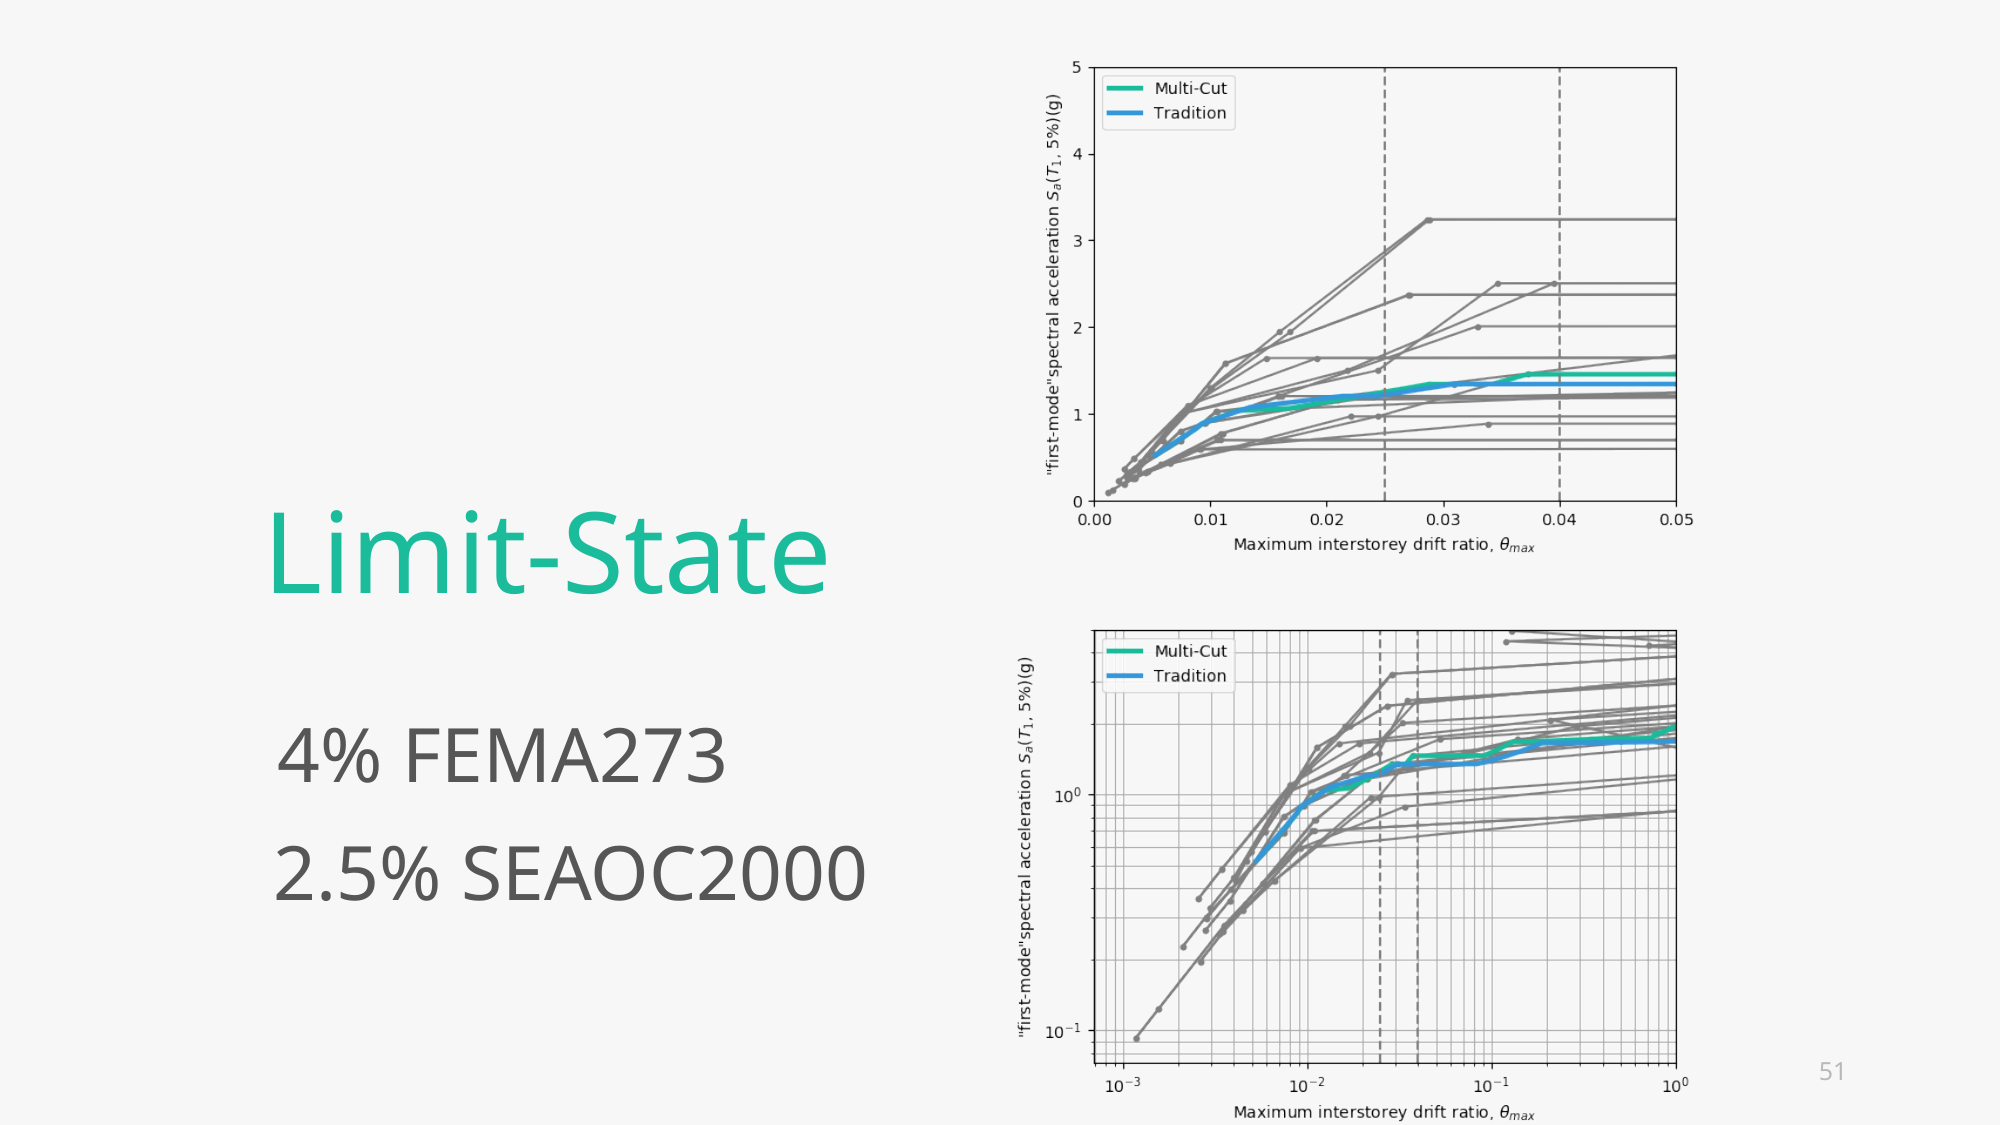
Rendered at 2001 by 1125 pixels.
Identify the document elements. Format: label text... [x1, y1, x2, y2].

text_box Limit-State [263, 446, 847, 624]
text_box 4% FEMA273 [277, 681, 744, 800]
picture [1000, 0, 1751, 1125]
slide_number 51 [1751, 1042, 1863, 1103]
text_box 2.5% SEAOC2000 [273, 800, 884, 923]
